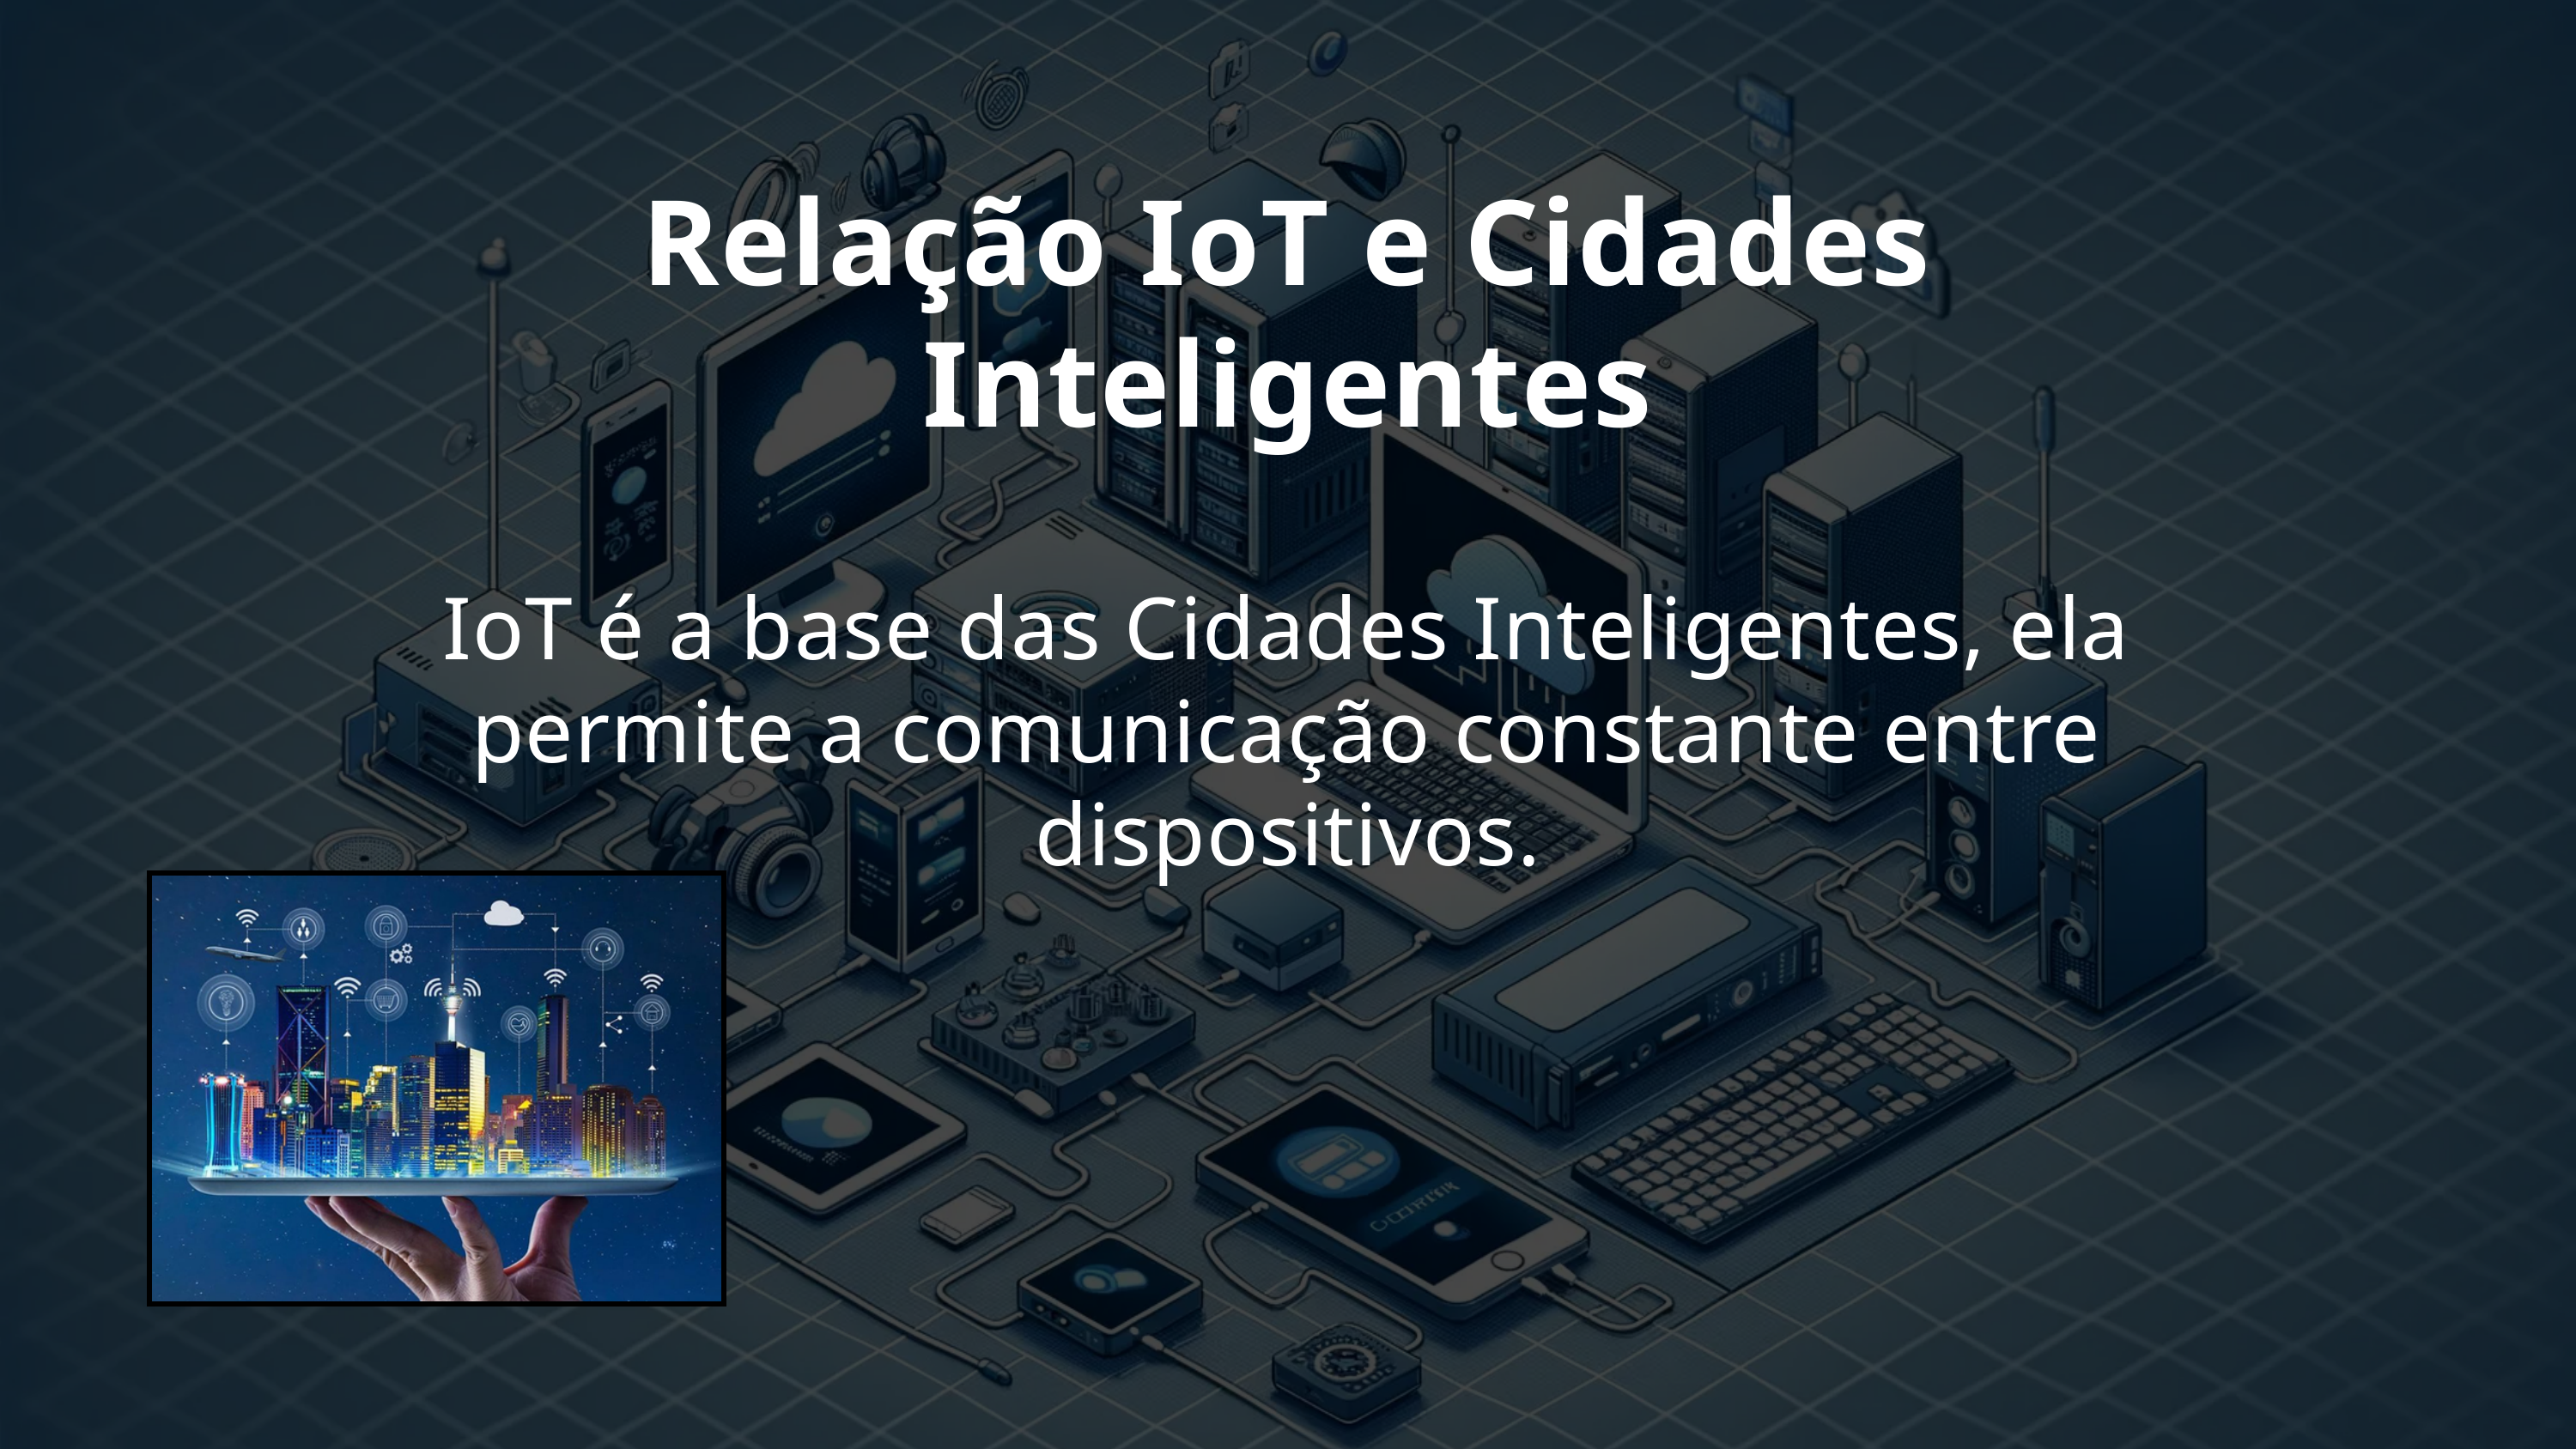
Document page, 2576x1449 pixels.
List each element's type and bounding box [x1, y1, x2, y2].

text_box [0, 0, 2576, 1449]
